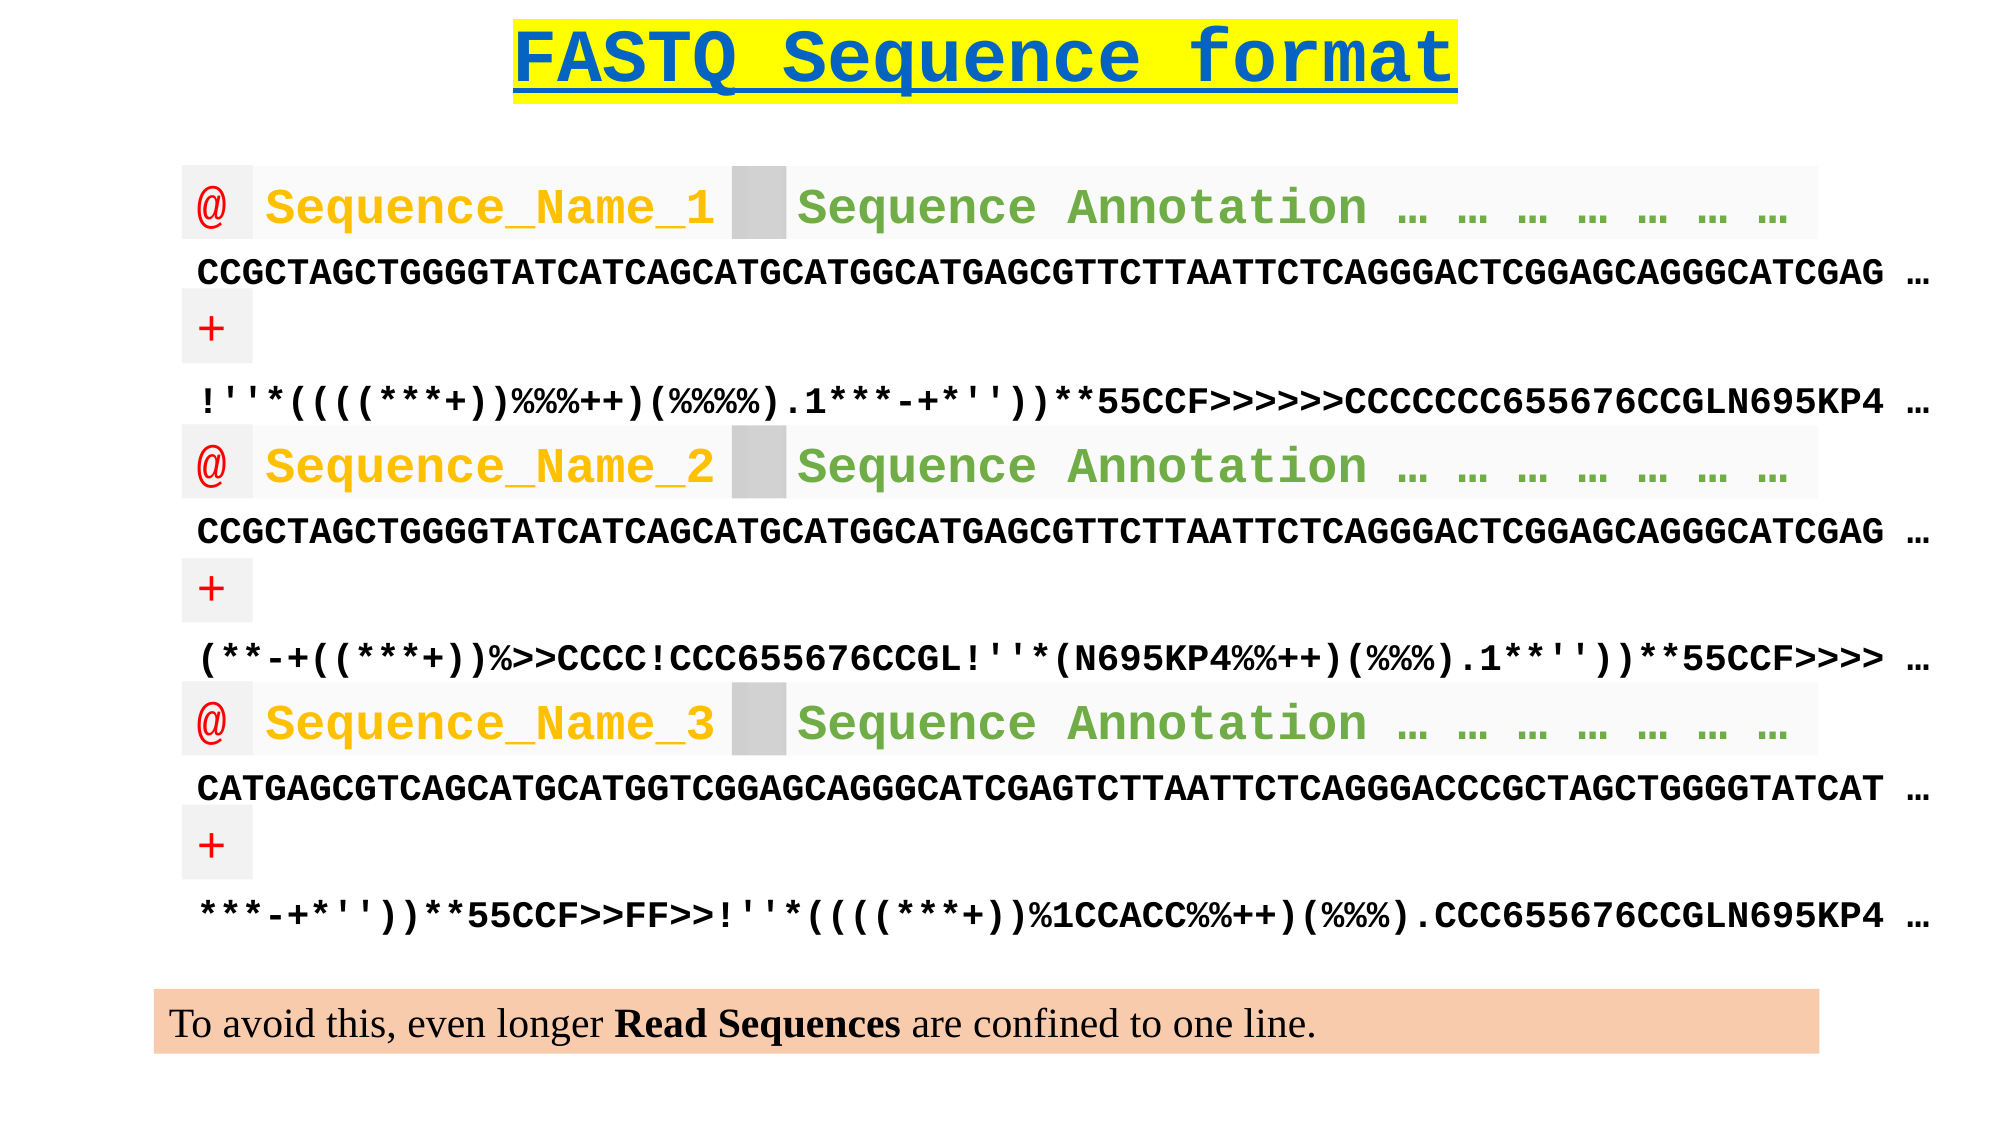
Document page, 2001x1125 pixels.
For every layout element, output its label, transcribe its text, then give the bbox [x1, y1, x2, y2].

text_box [181, 165, 1973, 424]
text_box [181, 424, 1973, 681]
text_box FASTQ Sequence format [498, 0, 1495, 105]
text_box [181, 681, 1973, 944]
text_box To avoid this, even longer Read Sequences are confined to one line. [153, 988, 1820, 1054]
